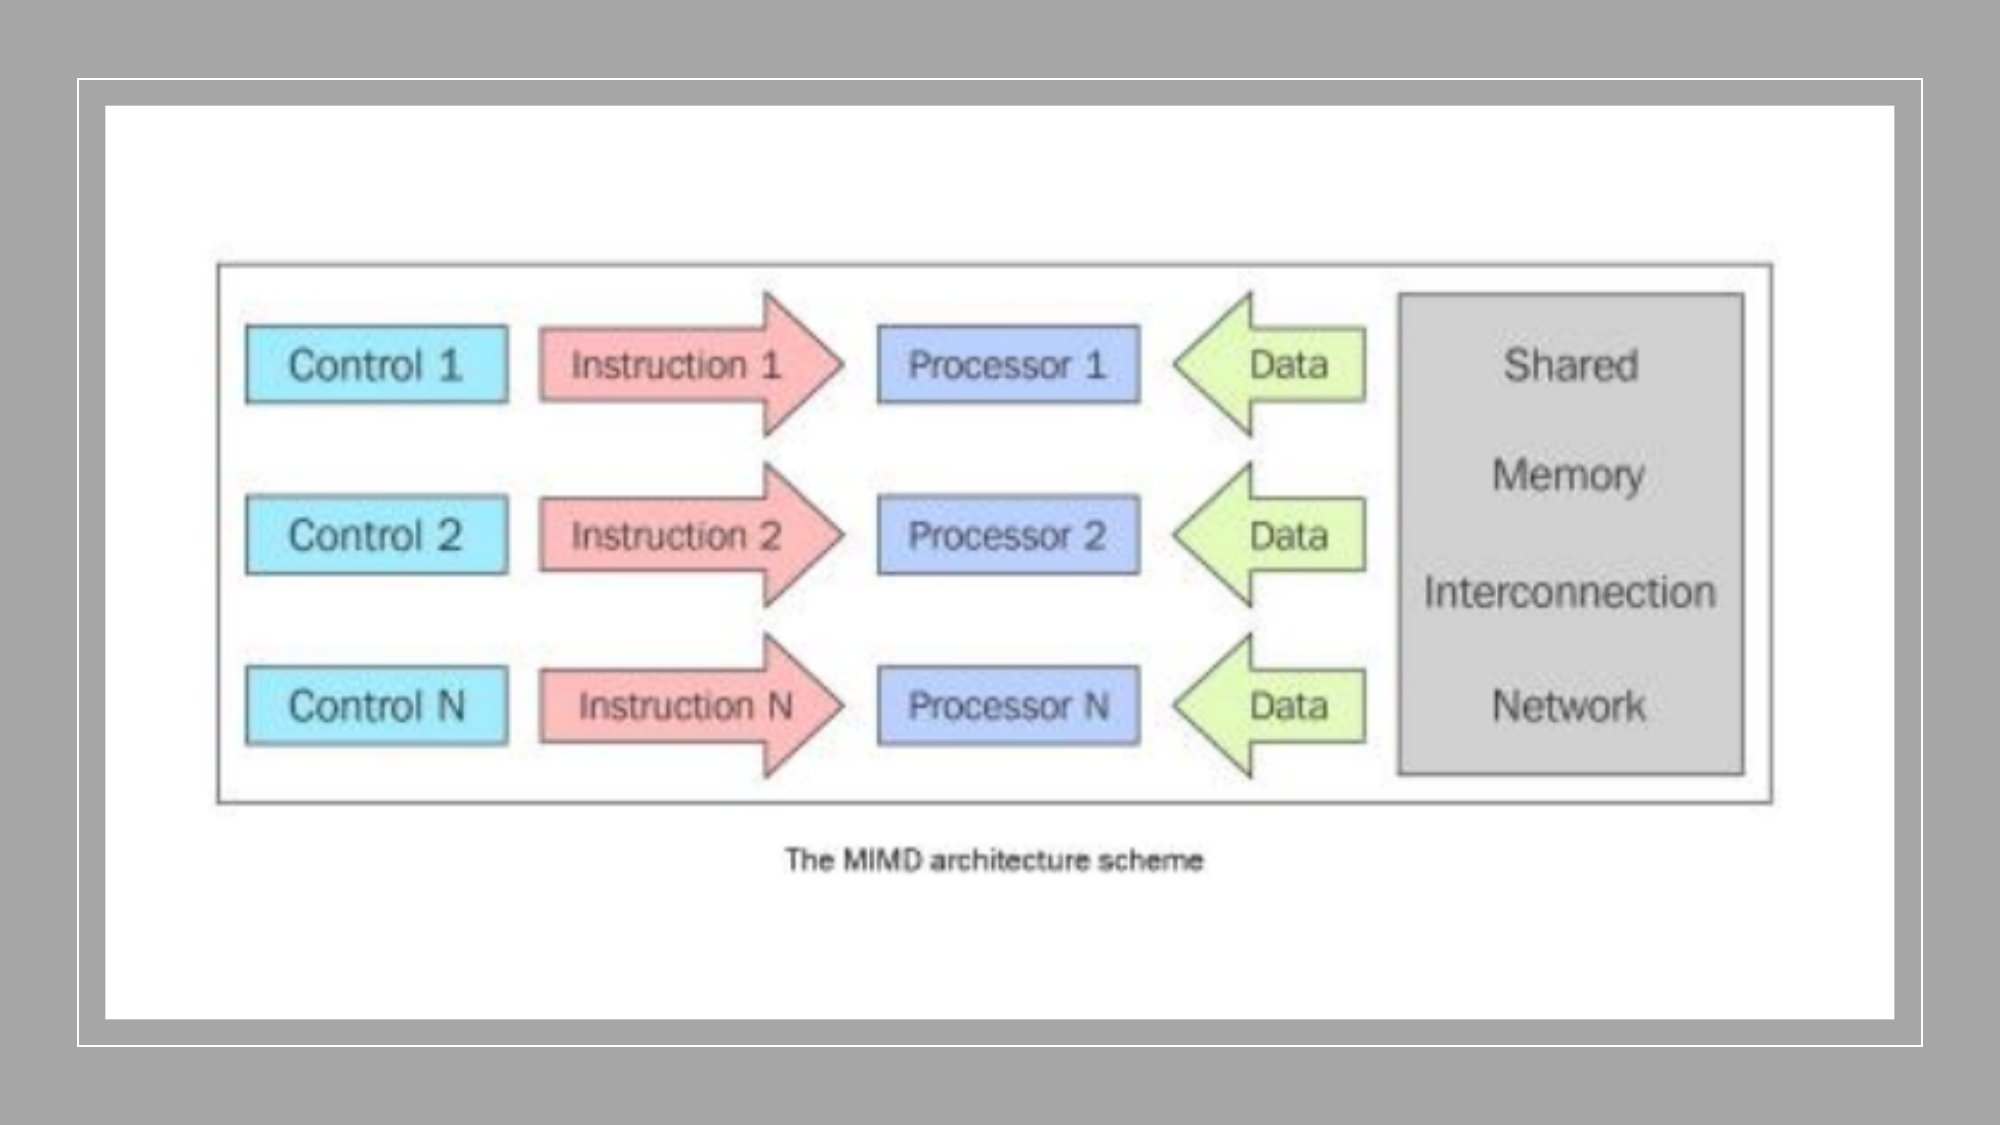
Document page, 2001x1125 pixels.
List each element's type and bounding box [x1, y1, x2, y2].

text_box [77, 78, 1923, 1047]
picture [183, 223, 1817, 901]
text_box [0, 0, 2000, 1125]
text_box [104, 104, 1895, 1020]
